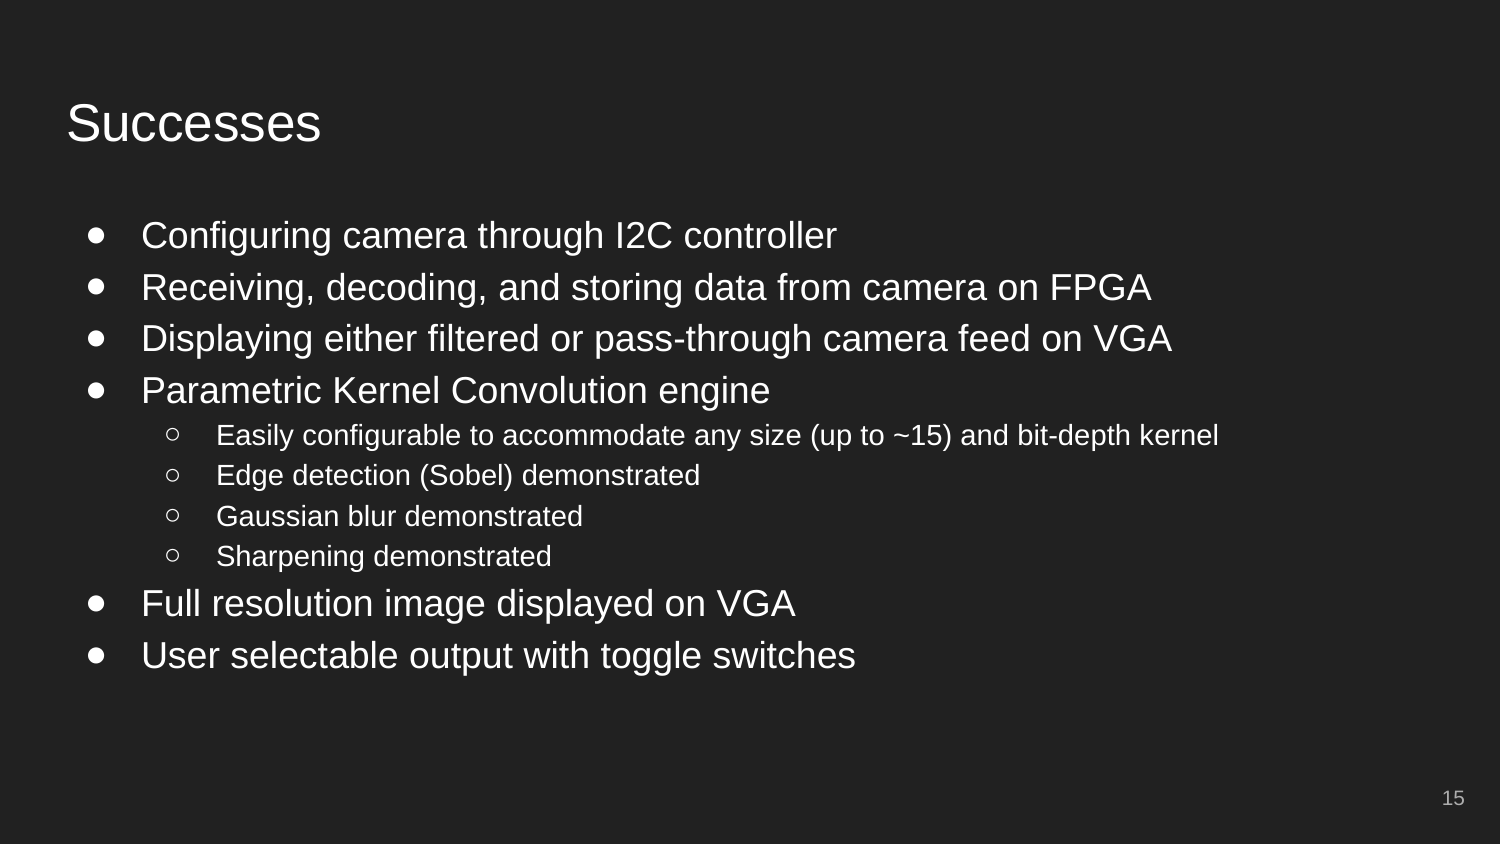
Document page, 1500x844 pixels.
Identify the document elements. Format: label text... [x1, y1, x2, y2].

slide_number ‹#› [1389, 764, 1480, 830]
title Successes [51, 72, 1449, 167]
list Configuring camera through I2C controller Receiving, decoding, and storing data from camera on FPGA Displaying either filtered or pass-through camera feed on VGA Parametric Kernel Convolution engine Easily configurable to accommodate any size (up to ~15) and bit-depth kernel Edge detection (Sobel) demonstrated Gaussian blur demonstrated Sharpening demonstrated Full resolution image displayed on VGA User selectable output with toggle switches [51, 189, 1449, 750]
